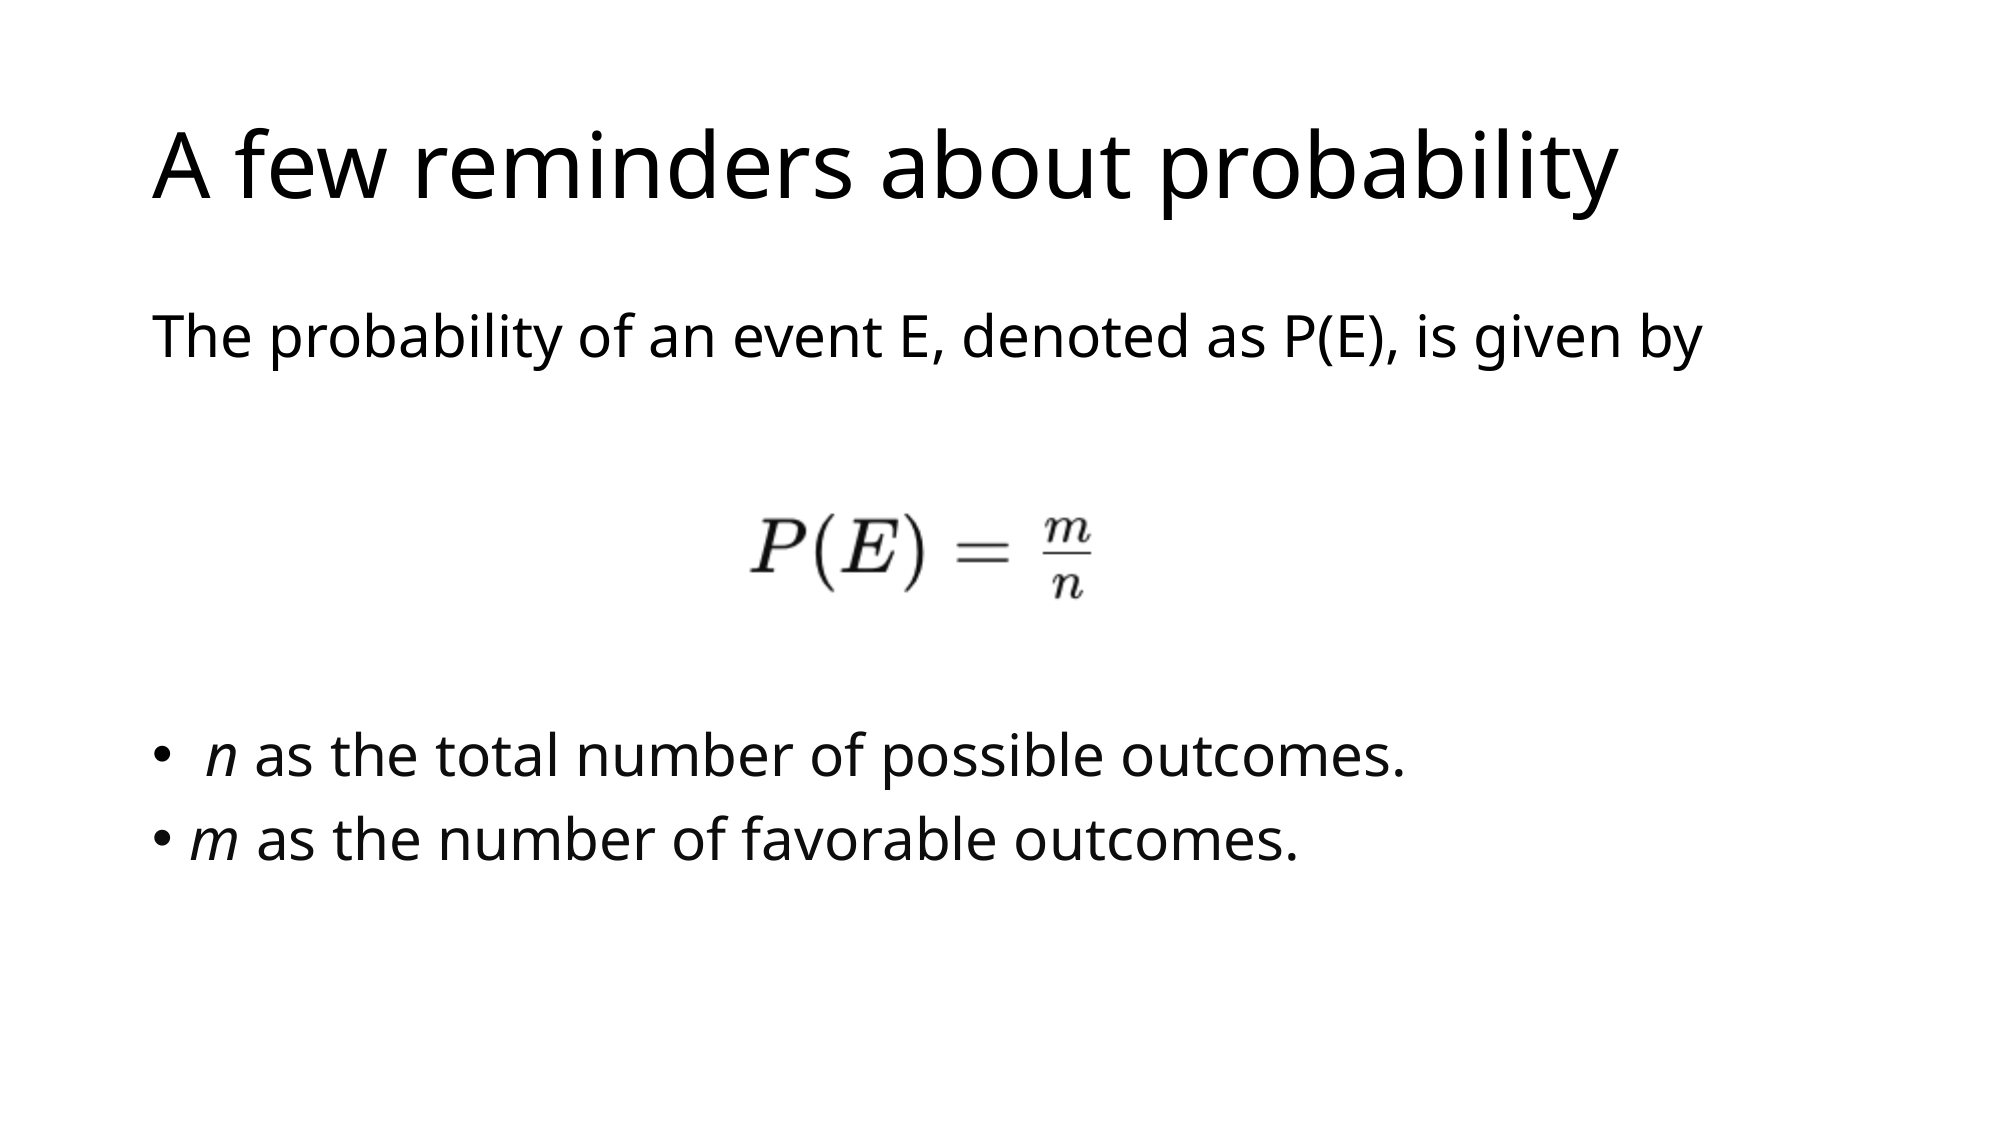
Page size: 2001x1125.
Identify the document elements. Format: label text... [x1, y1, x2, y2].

title A few reminders about probability [137, 59, 1863, 278]
picture [703, 449, 1199, 640]
list The probability of an event E, denoted as P(E), is given by n as the total number of possible outcomes. m as the number of favorable outcomes. [137, 299, 1863, 1014]
